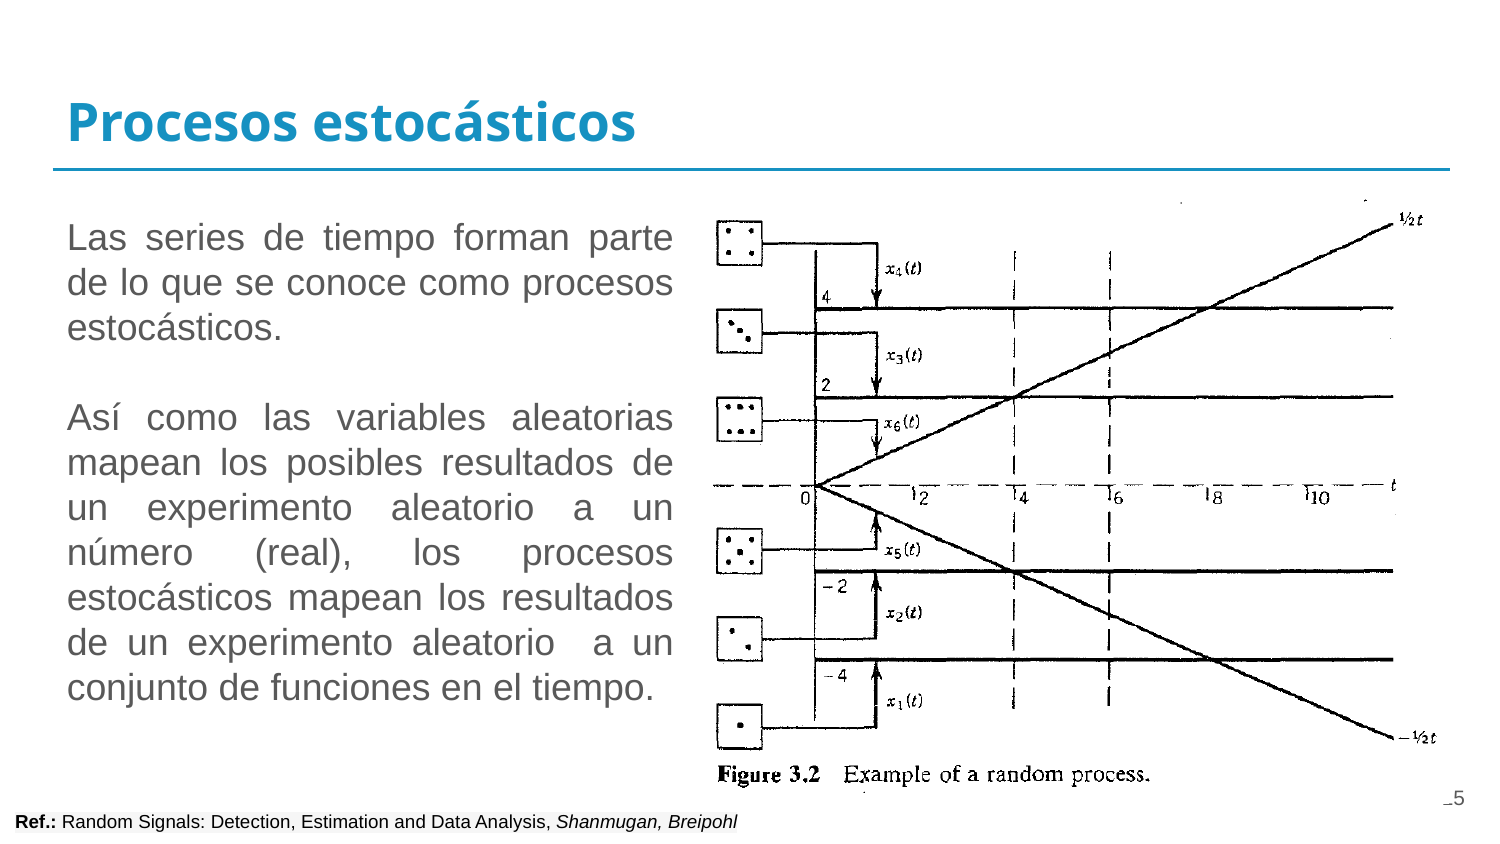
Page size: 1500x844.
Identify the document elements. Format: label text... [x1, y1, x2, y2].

slide_number ‹#› [1450, 764, 1480, 830]
picture [680, 172, 1450, 804]
title Procesos estocásticos [51, 72, 1449, 167]
text_box Ref.: Random Signals: Detection, Estimation and Data Analysis, Shanmugan, Breipohl [0, 786, 1450, 844]
list Las series de tiempo forman parte de lo que se conoce como procesos estocásticos. Así como las variables aleatorias mapean los posibles resultados de un experimento aleatorio a un número (real), los procesos estocásticos mapean los resultados de un experimento aleatorio a un conjunto de funciones en el tiempo. [51, 197, 675, 750]
